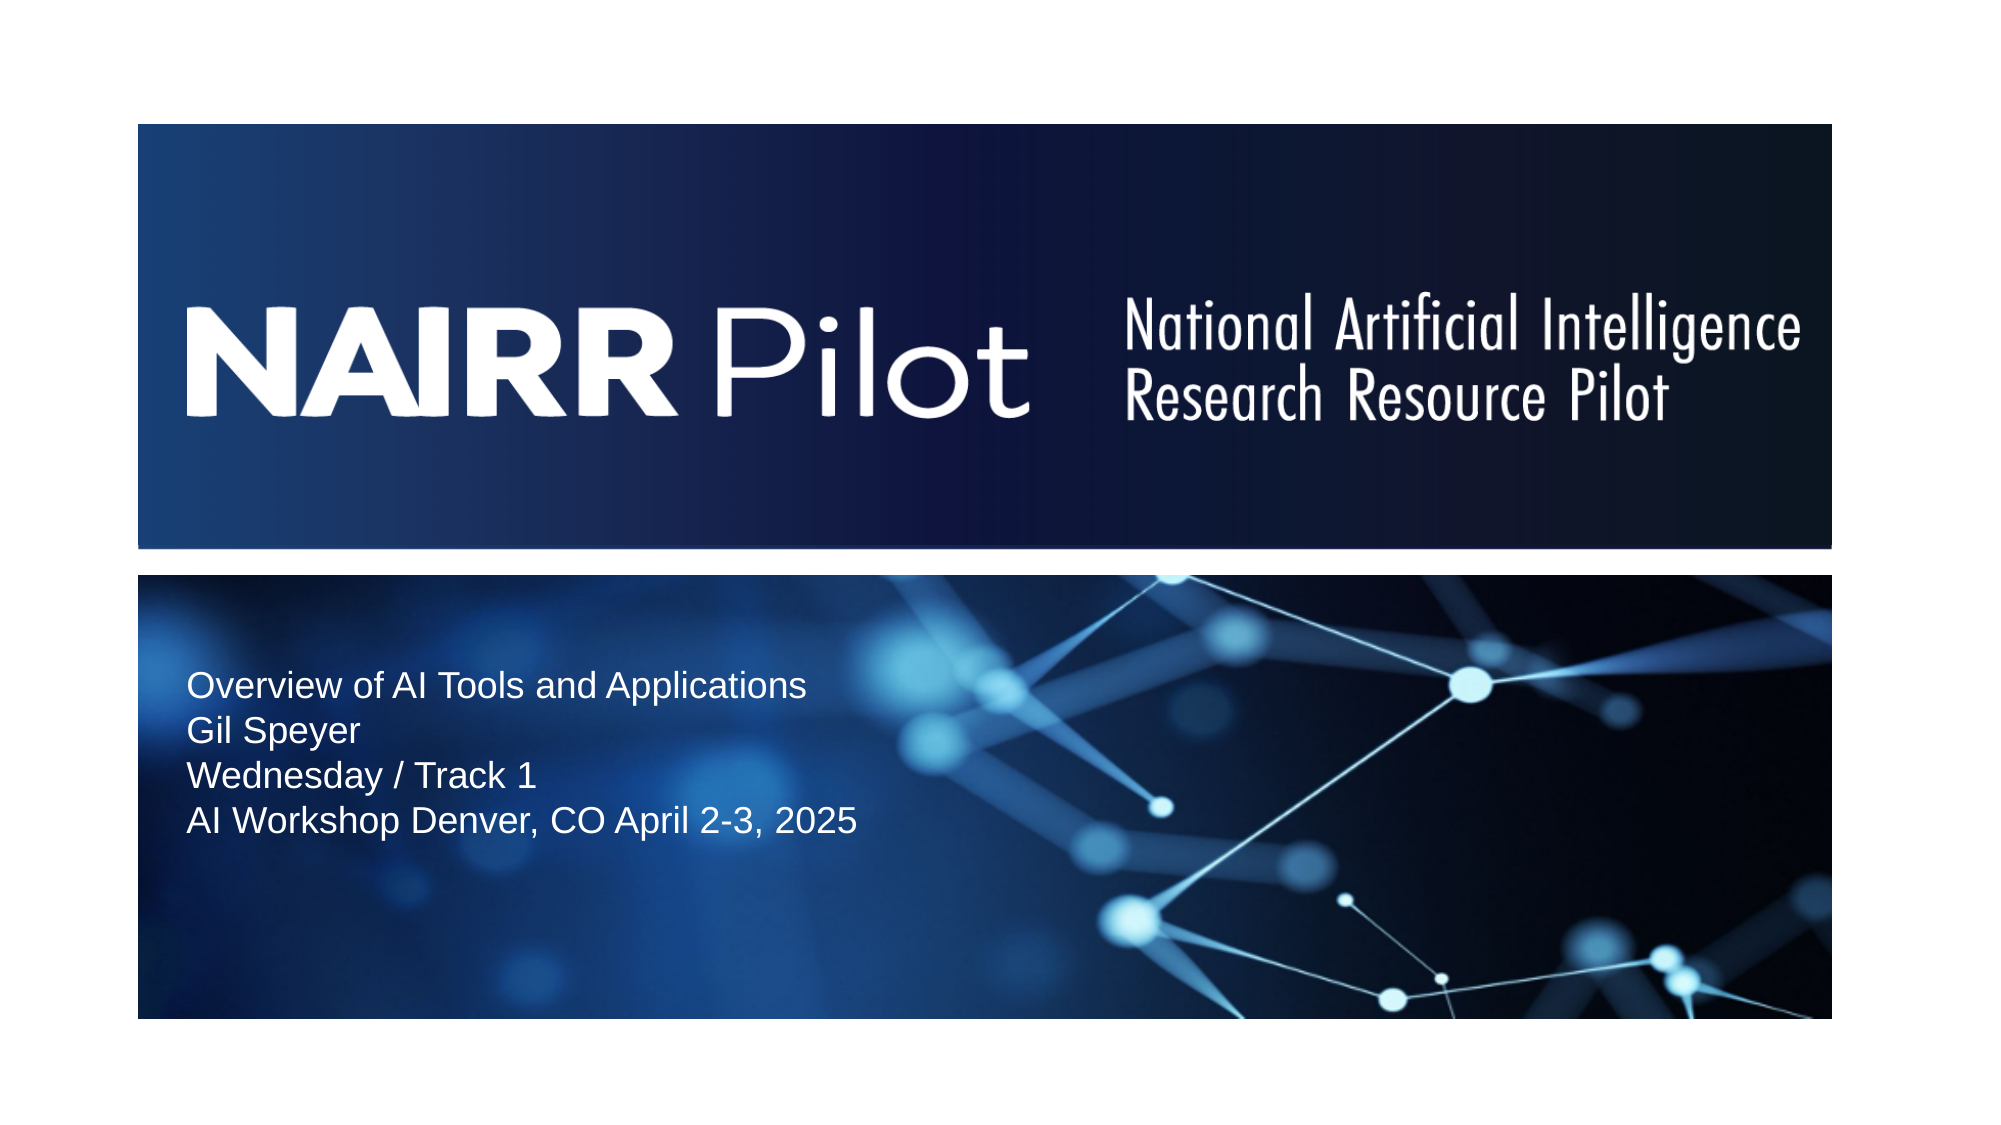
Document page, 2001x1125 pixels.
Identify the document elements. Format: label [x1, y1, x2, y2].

picture [138, 124, 1832, 550]
picture [138, 575, 1832, 1019]
